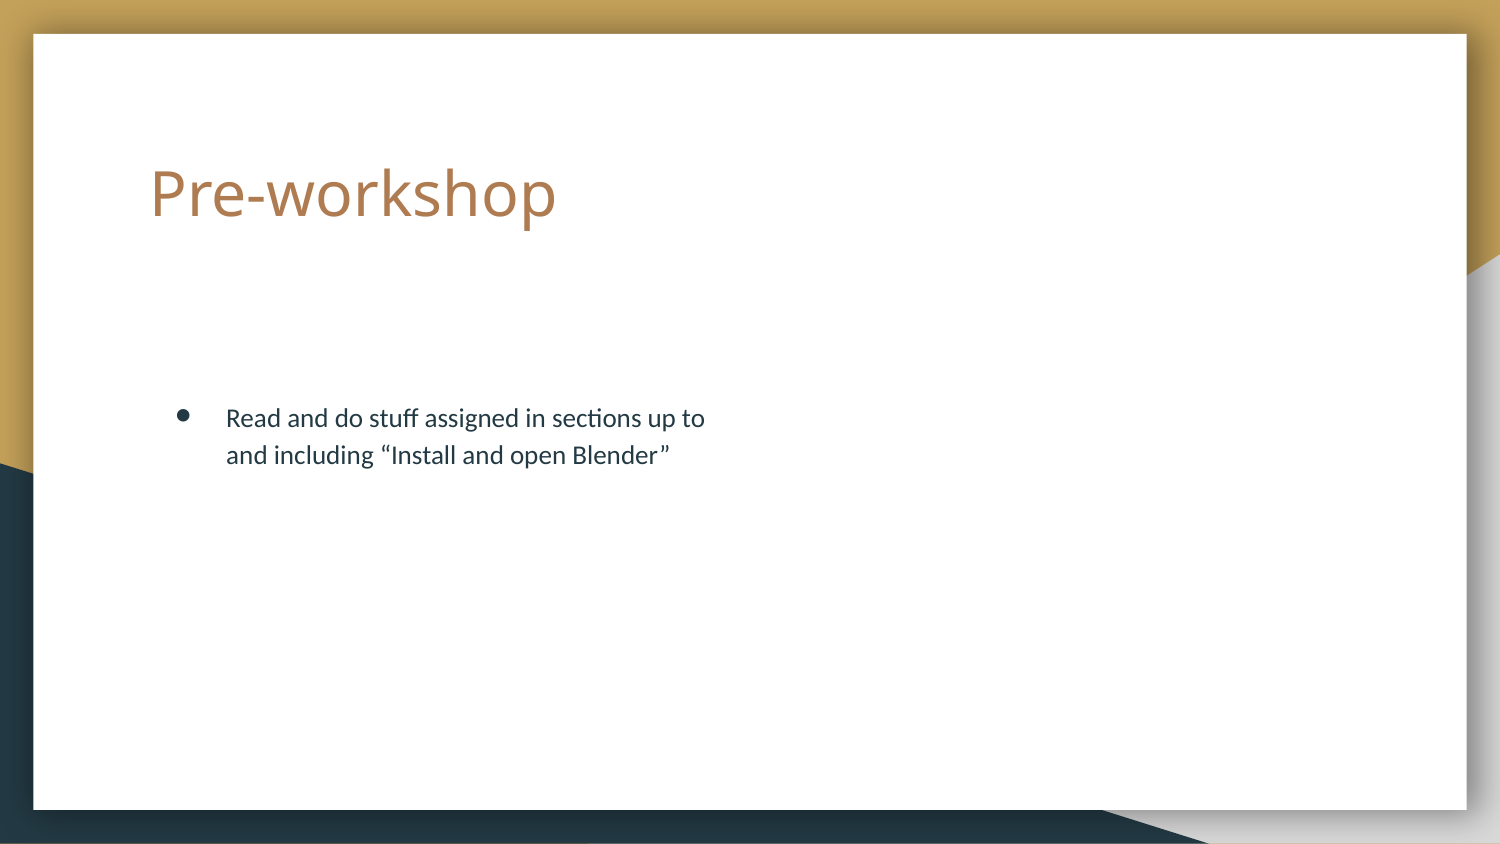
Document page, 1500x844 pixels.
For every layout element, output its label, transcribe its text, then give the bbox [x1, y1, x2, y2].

title Pre-workshop [134, 138, 743, 366]
list Read and do stuff assigned in sections up to and including “Install and open Blender” [136, 380, 745, 729]
